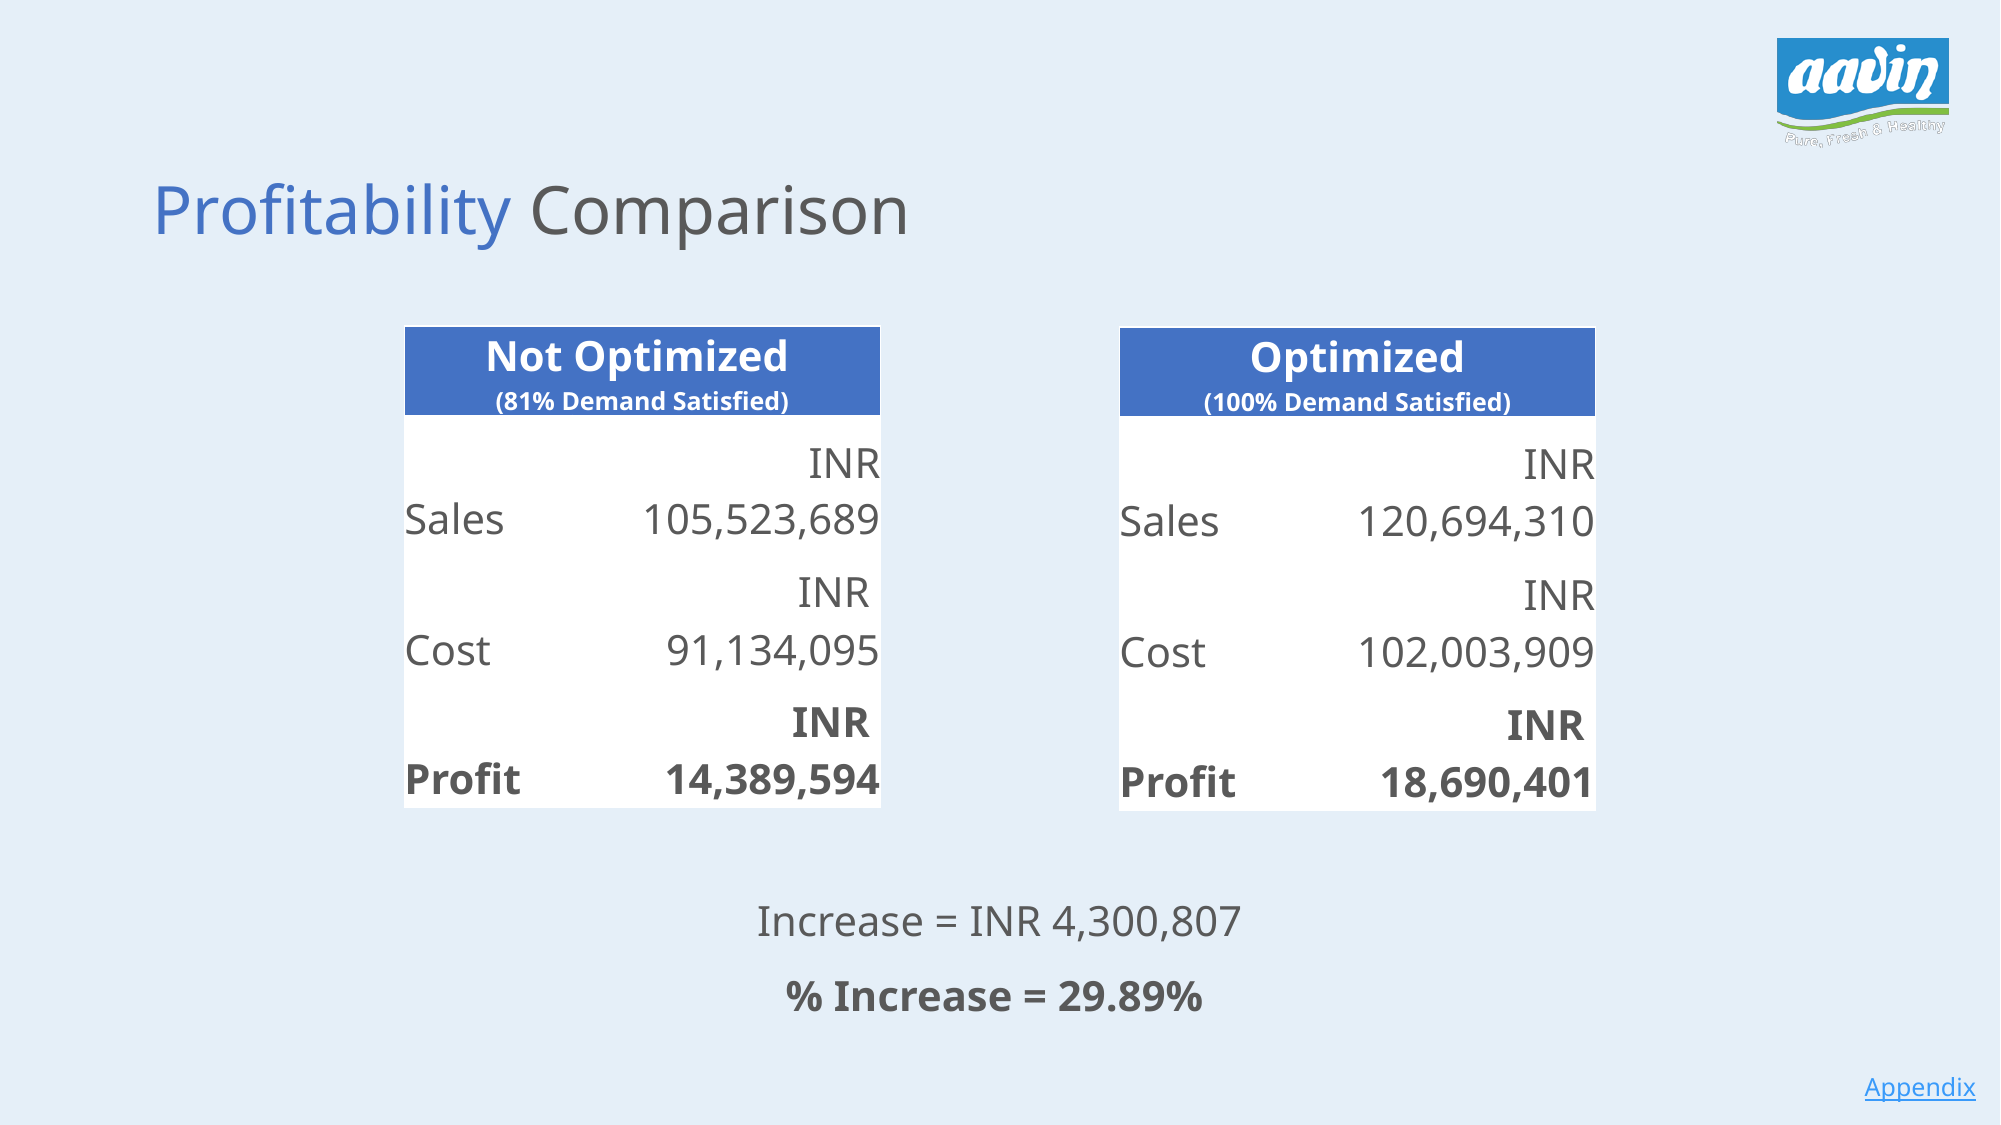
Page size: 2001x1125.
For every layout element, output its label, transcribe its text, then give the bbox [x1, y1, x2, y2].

table_header Not Optimized (81% Demand Satisfied) [405, 327, 880, 415]
table_cell Profit [1120, 680, 1286, 809]
table_cell Profit [405, 678, 571, 806]
text_box Increase = INR 4,300,807 % Increase = 29.89% [694, 862, 1306, 1027]
table_header Optimized (100% Demand Satisfied) [1120, 328, 1595, 416]
text_box Profitability Comparison [137, 104, 1863, 323]
table_cell INR 14,389,594 [573, 678, 880, 806]
picture [1775, 37, 1950, 150]
table_cell INR 18,690,401 [1288, 680, 1595, 809]
table_cell INR 120,694,310 [1288, 421, 1595, 548]
table_cell INR 102,003,909 [1288, 550, 1595, 679]
table_cell Sales [405, 420, 571, 546]
table_cell Sales [1120, 421, 1286, 548]
table_cell Cost [1120, 550, 1286, 679]
table_cell INR 91,134,095 [573, 548, 880, 676]
table_cell INR 105,523,689 [573, 420, 880, 546]
text_box Appendix [1733, 1064, 1991, 1114]
table_cell Cost [405, 548, 571, 676]
